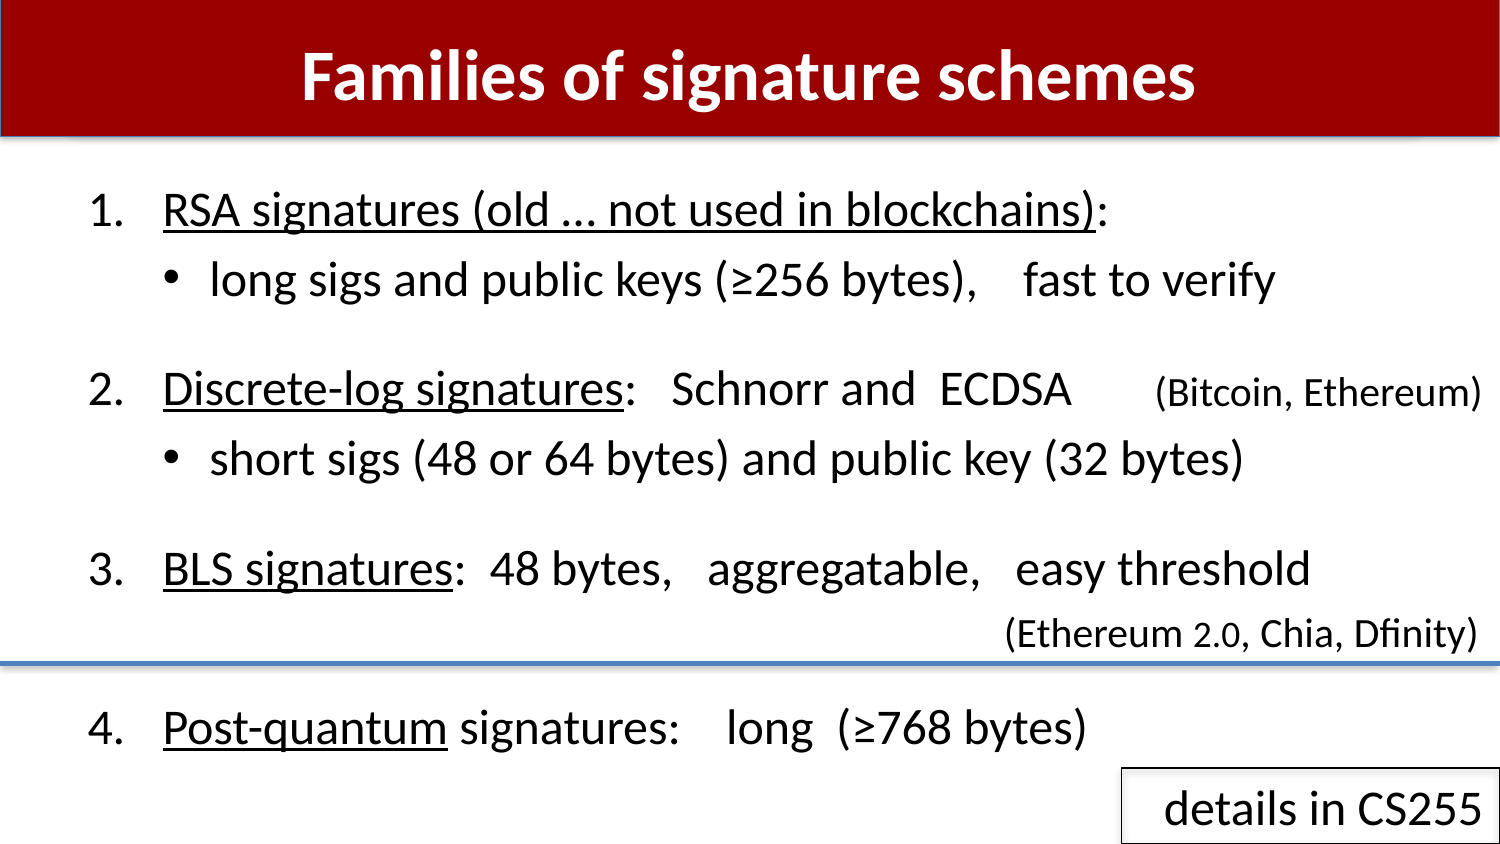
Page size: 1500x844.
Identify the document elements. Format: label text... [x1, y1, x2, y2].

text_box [1121, 767, 1500, 844]
title Families of signature schemes [75, 20, 1425, 123]
text_box (Ethereum 2.0, Chia, Dfinity) [989, 597, 1495, 662]
list RSA signatures (old … not used in blockchains): long sigs and public keys (≥256 bytes), fast to verify Discrete-log signatures: Schnorr and ECDSA short sigs (48 or 64 bytes) and public key (32 bytes) BLS signatures: 48 bytes, aggregatable, easy threshold Post-quantum signatures: long (≥768 bytes) [72, 673, 1498, 824]
text_box (Bitcoin, Ethereum) [1139, 357, 1499, 423]
list RSA signatures (old … not used in blockchains): long sigs and public keys (≥256 bytes), fast to verify Discrete-log signatures: Schnorr and ECDSA short sigs (48 or 64 bytes) and public key (32 bytes) BLS signatures: 48 bytes, aggregatable, easy threshold Post-quantum signatures: long (≥768 bytes) [72, 168, 1498, 660]
